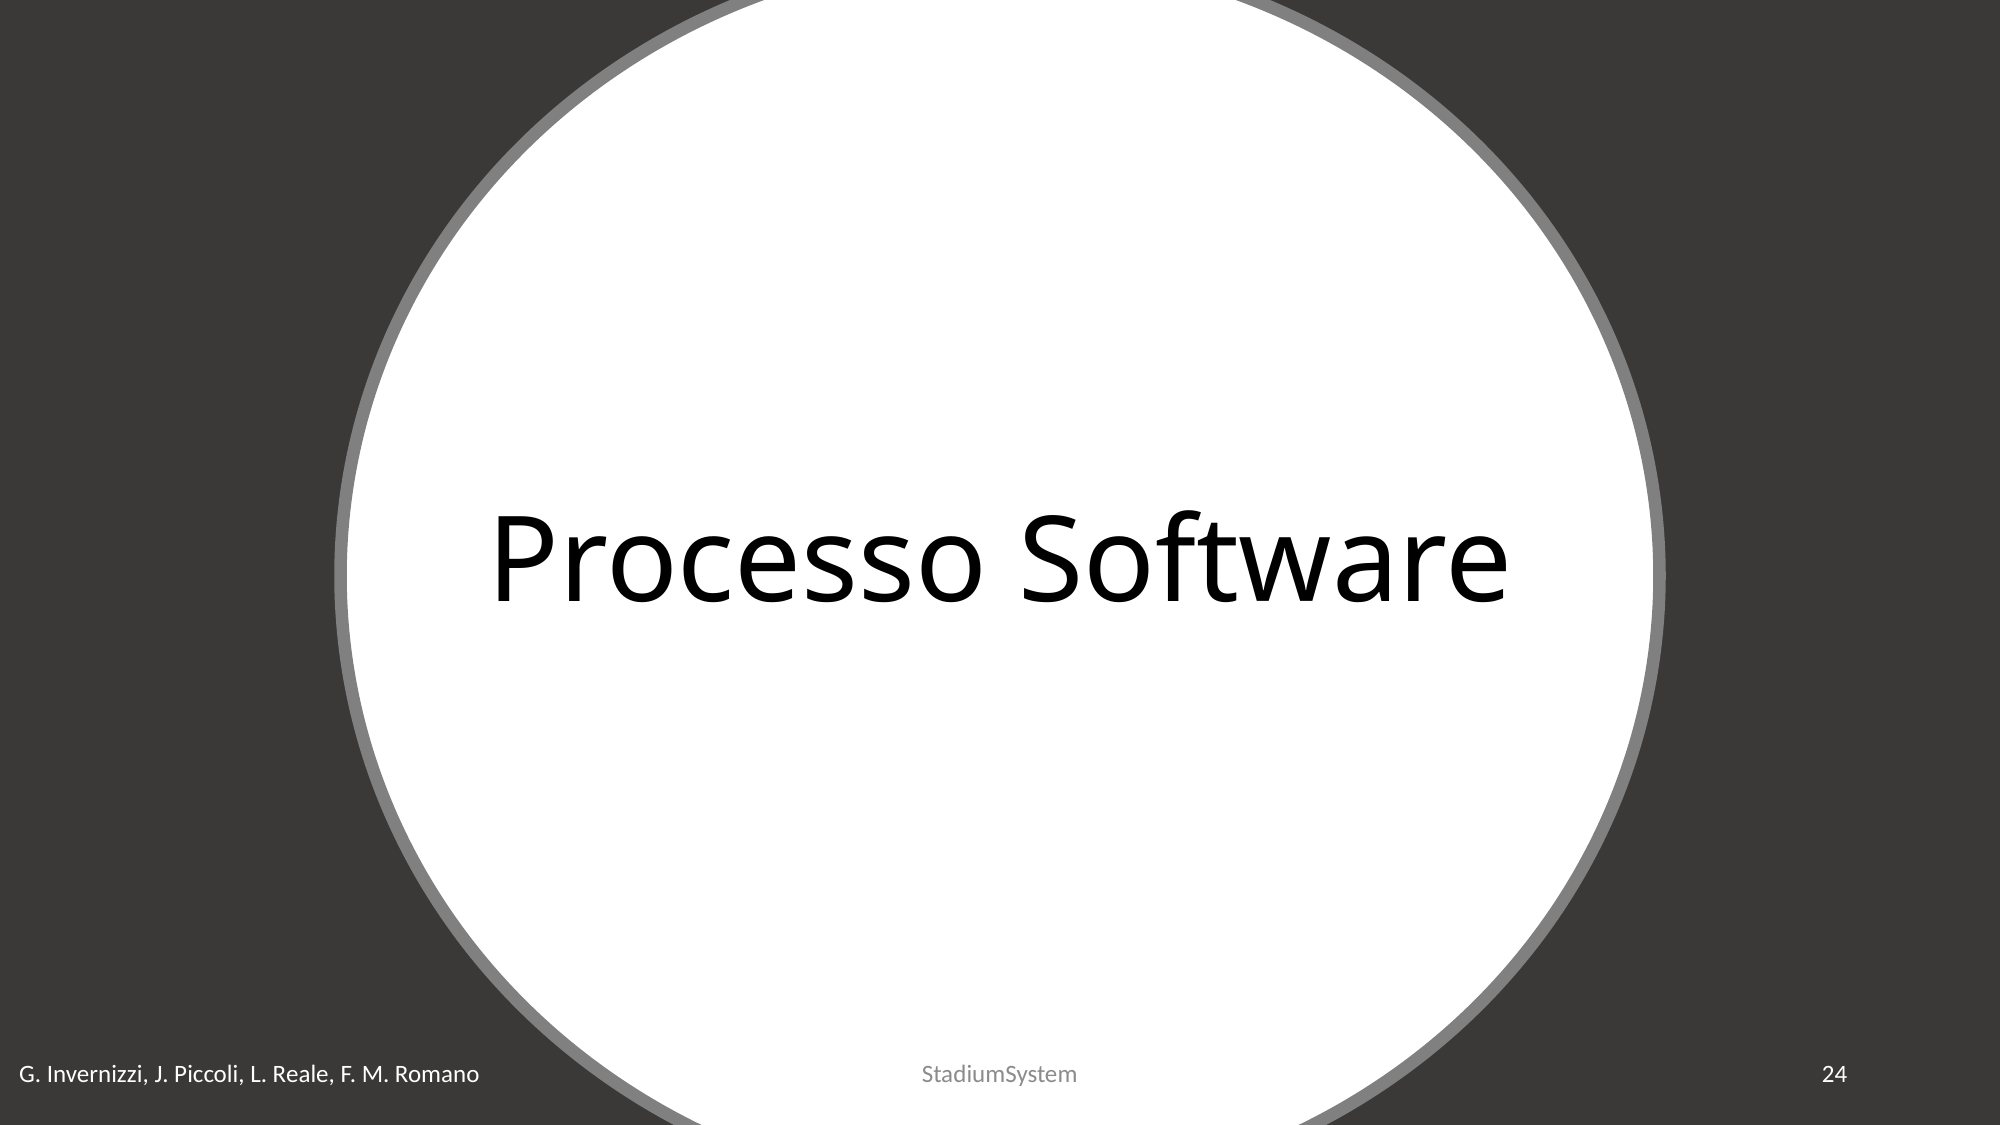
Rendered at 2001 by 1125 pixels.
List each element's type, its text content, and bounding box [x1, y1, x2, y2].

text_box G. Invernizzi, J. Piccoli, L. Reale, F. M. Romano [0, 1042, 588, 1103]
footer StadiumSystem [662, 1042, 1338, 1103]
title Processo Software [405, 490, 1595, 635]
slide_number 24 [1412, 1042, 1863, 1103]
